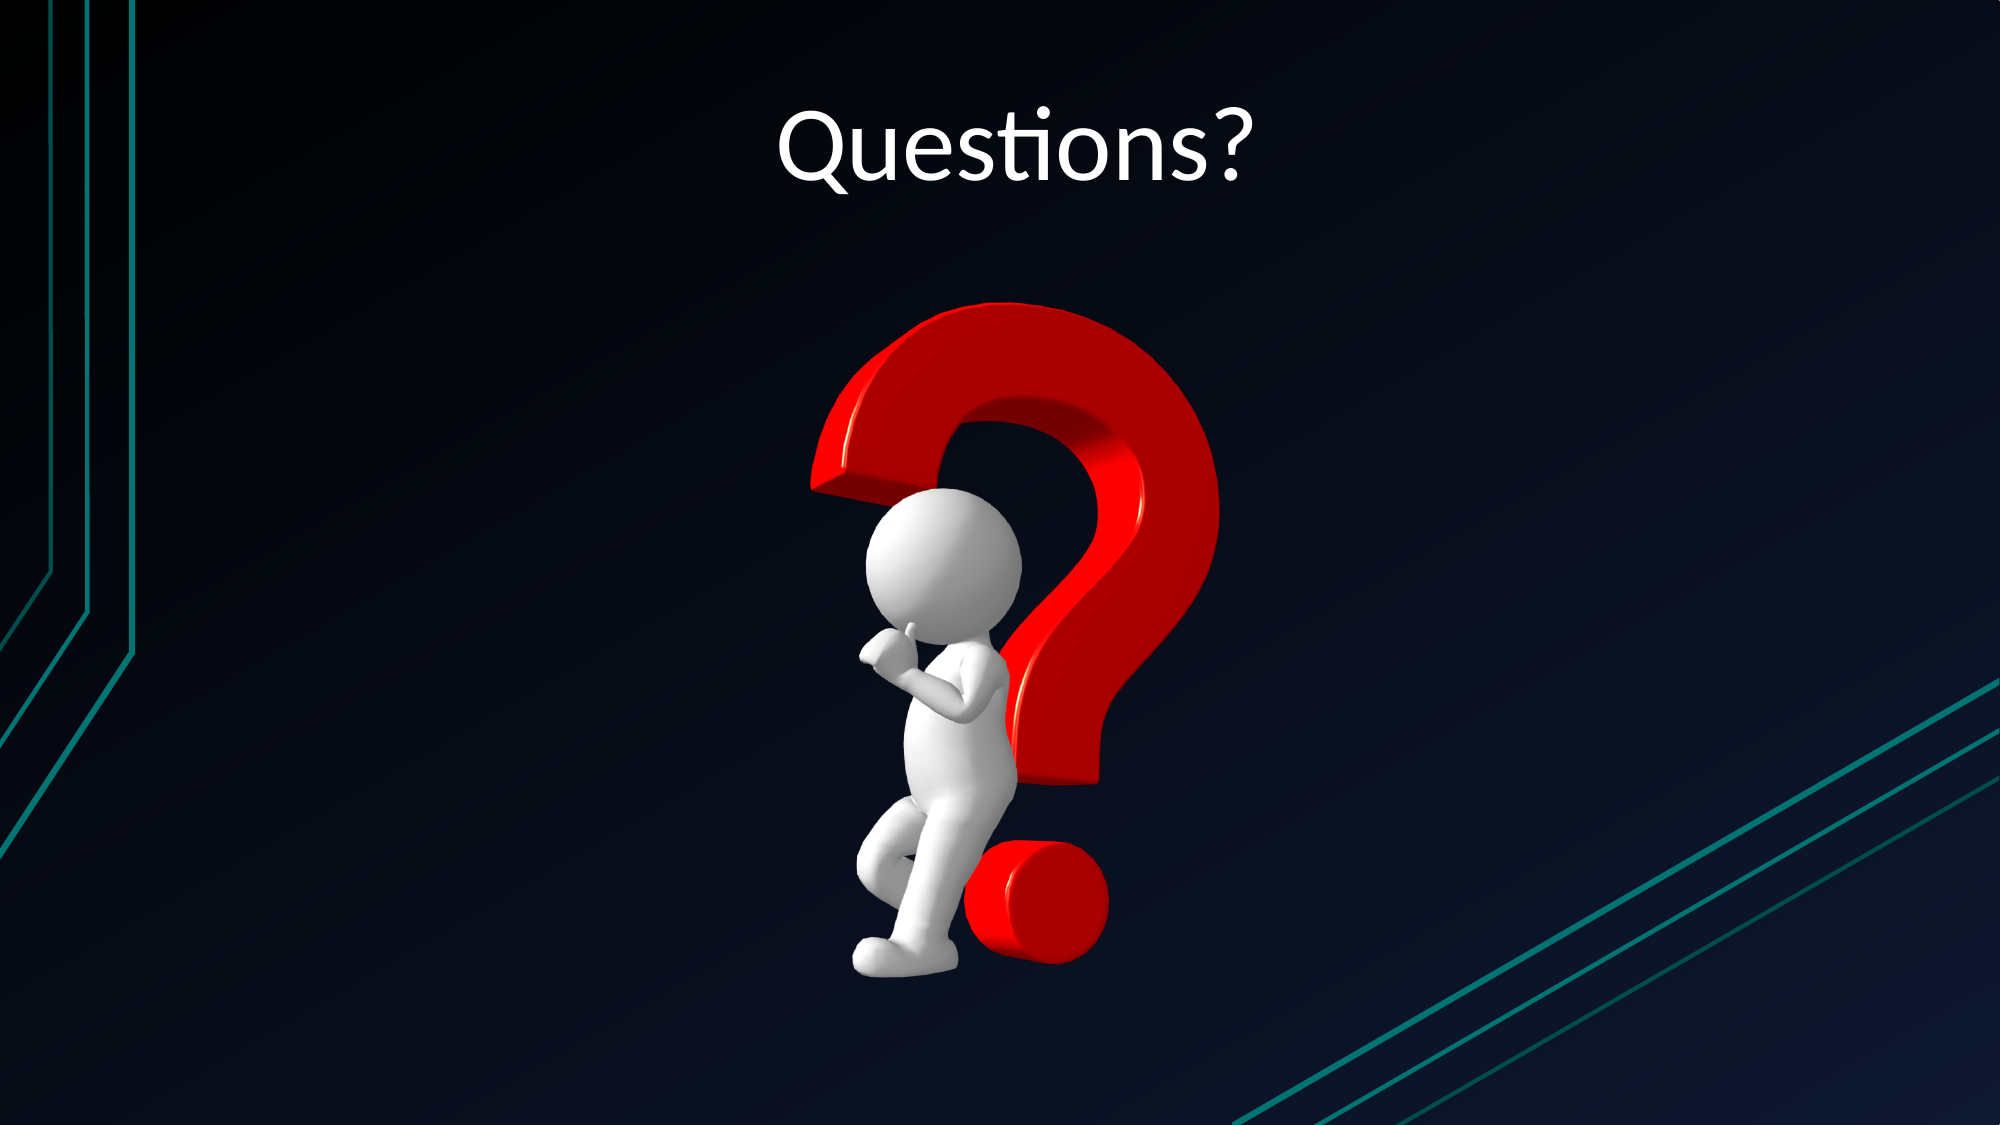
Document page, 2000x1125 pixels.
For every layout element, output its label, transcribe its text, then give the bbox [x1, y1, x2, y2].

title Questions? [739, 78, 1295, 214]
picture [645, 290, 1343, 988]
